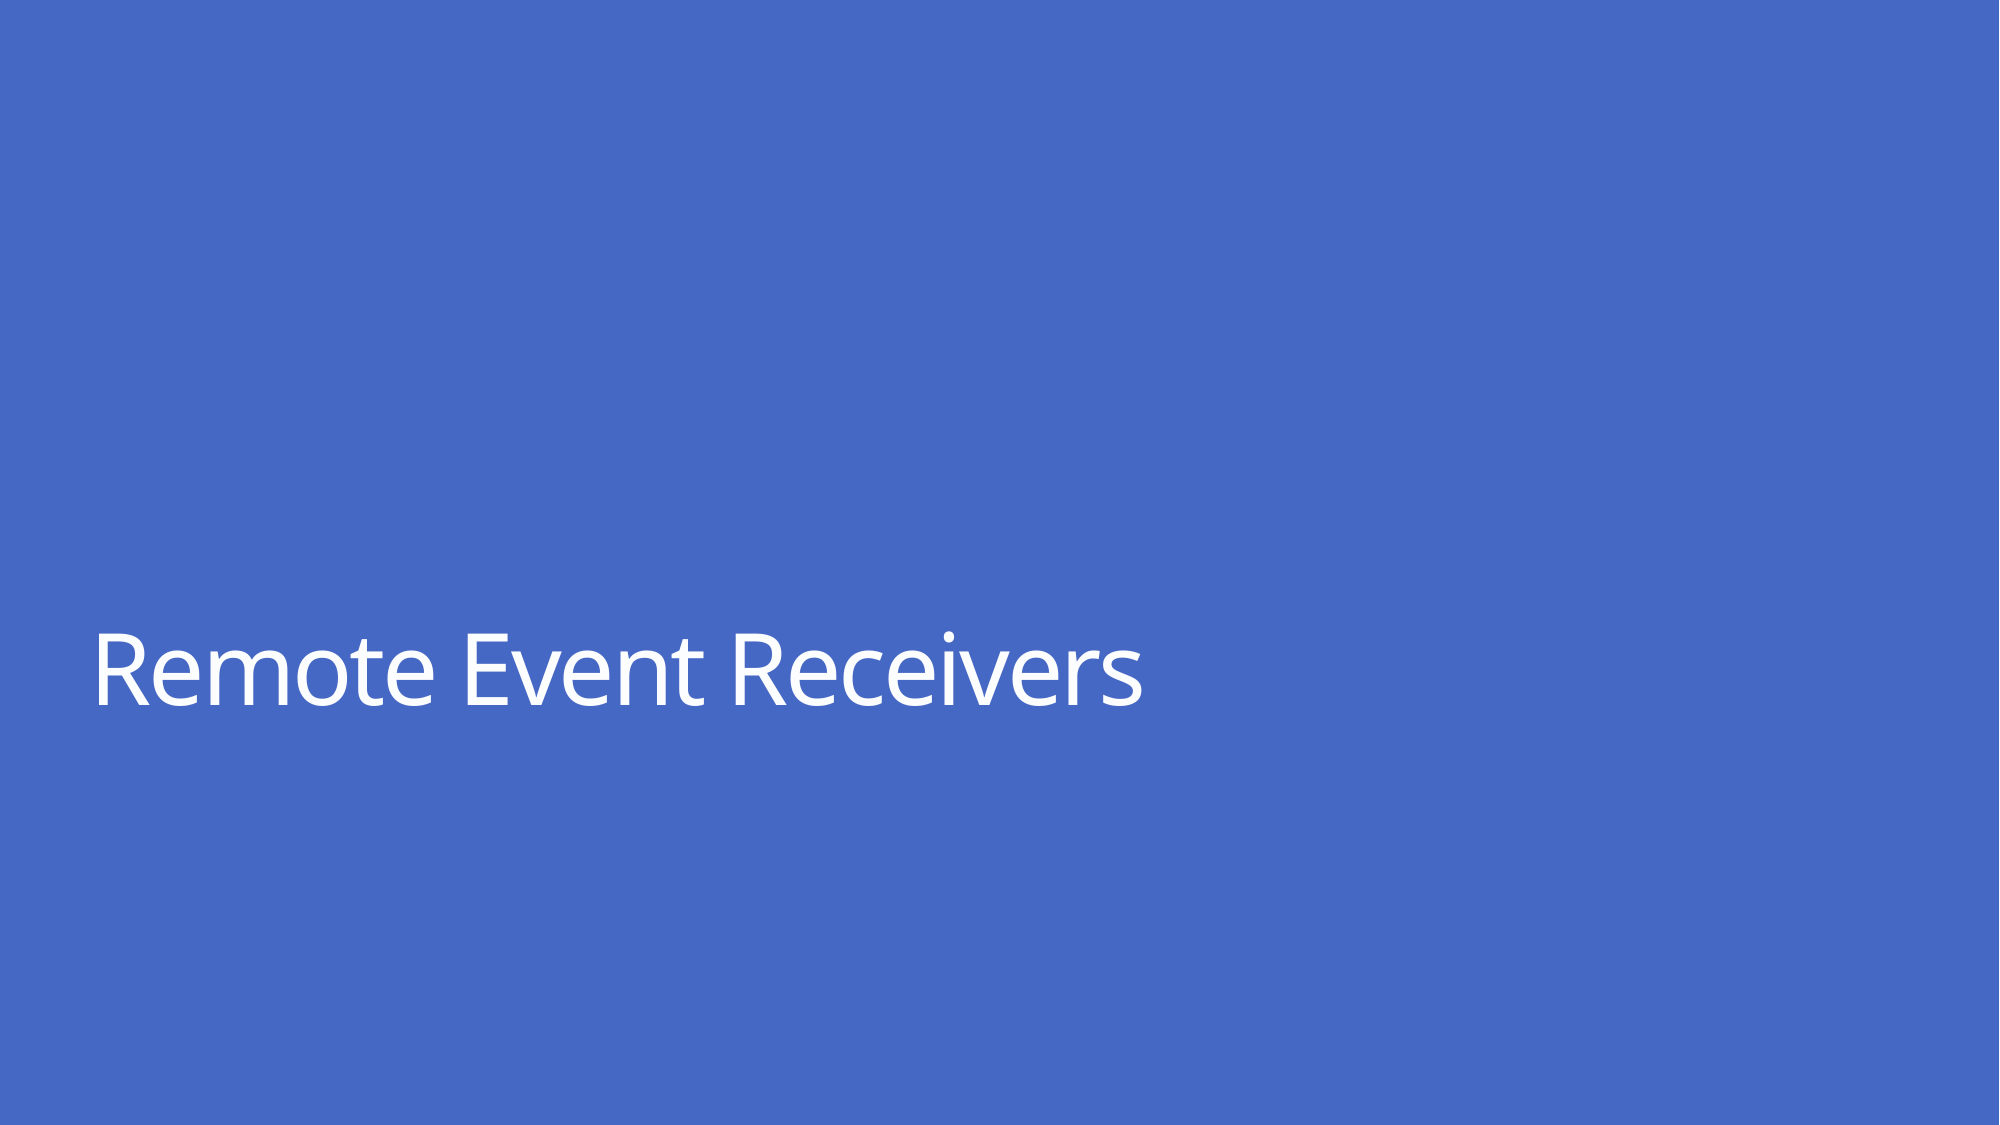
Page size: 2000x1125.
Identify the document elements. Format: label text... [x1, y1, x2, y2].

title Remote Event Receivers [89, 619, 1953, 937]
